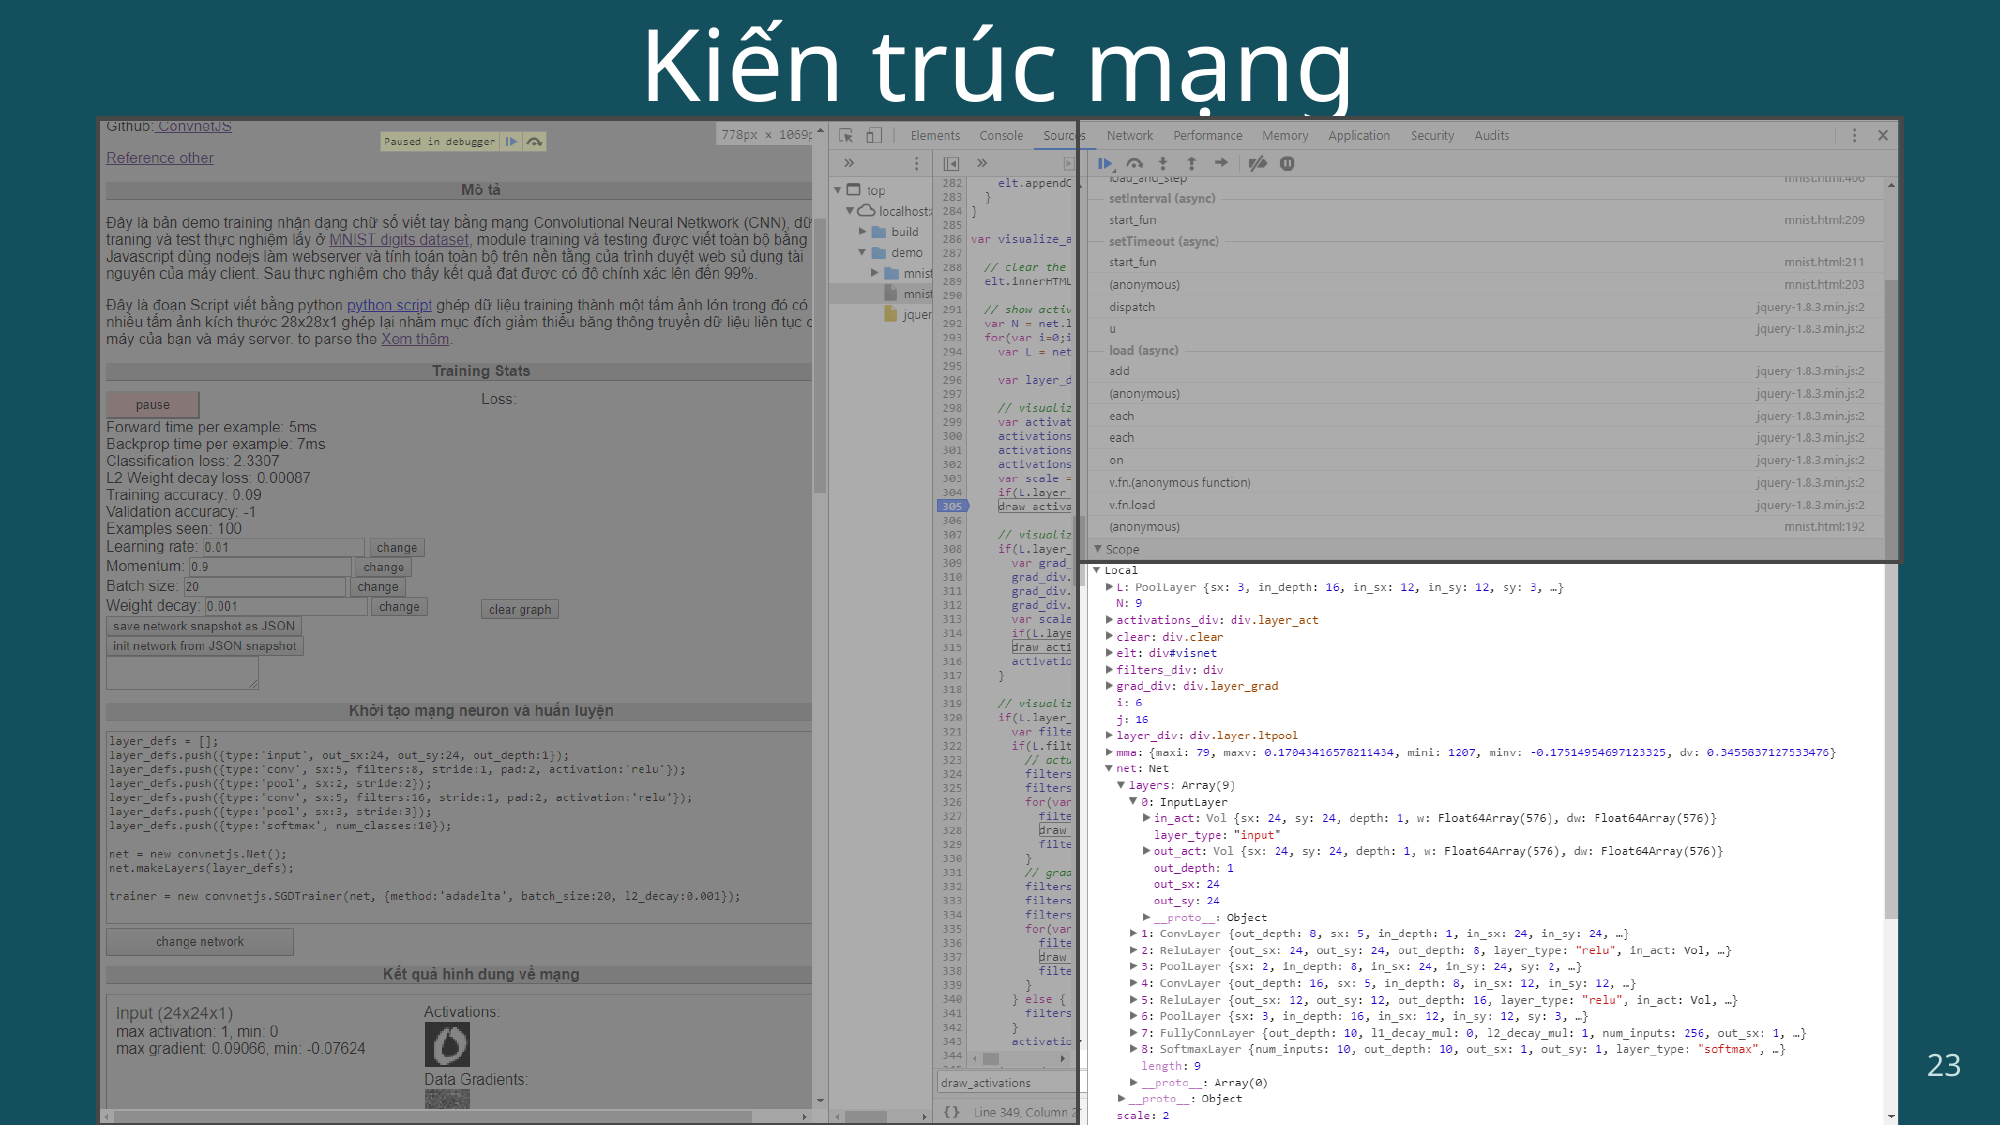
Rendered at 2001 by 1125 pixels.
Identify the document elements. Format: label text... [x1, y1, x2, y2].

slide_number 23 [1902, 1023, 1977, 1110]
picture [97, 118, 1899, 1125]
title Kiến trúc mạng [139, 18, 1857, 104]
text_box [1894, 116, 1904, 564]
